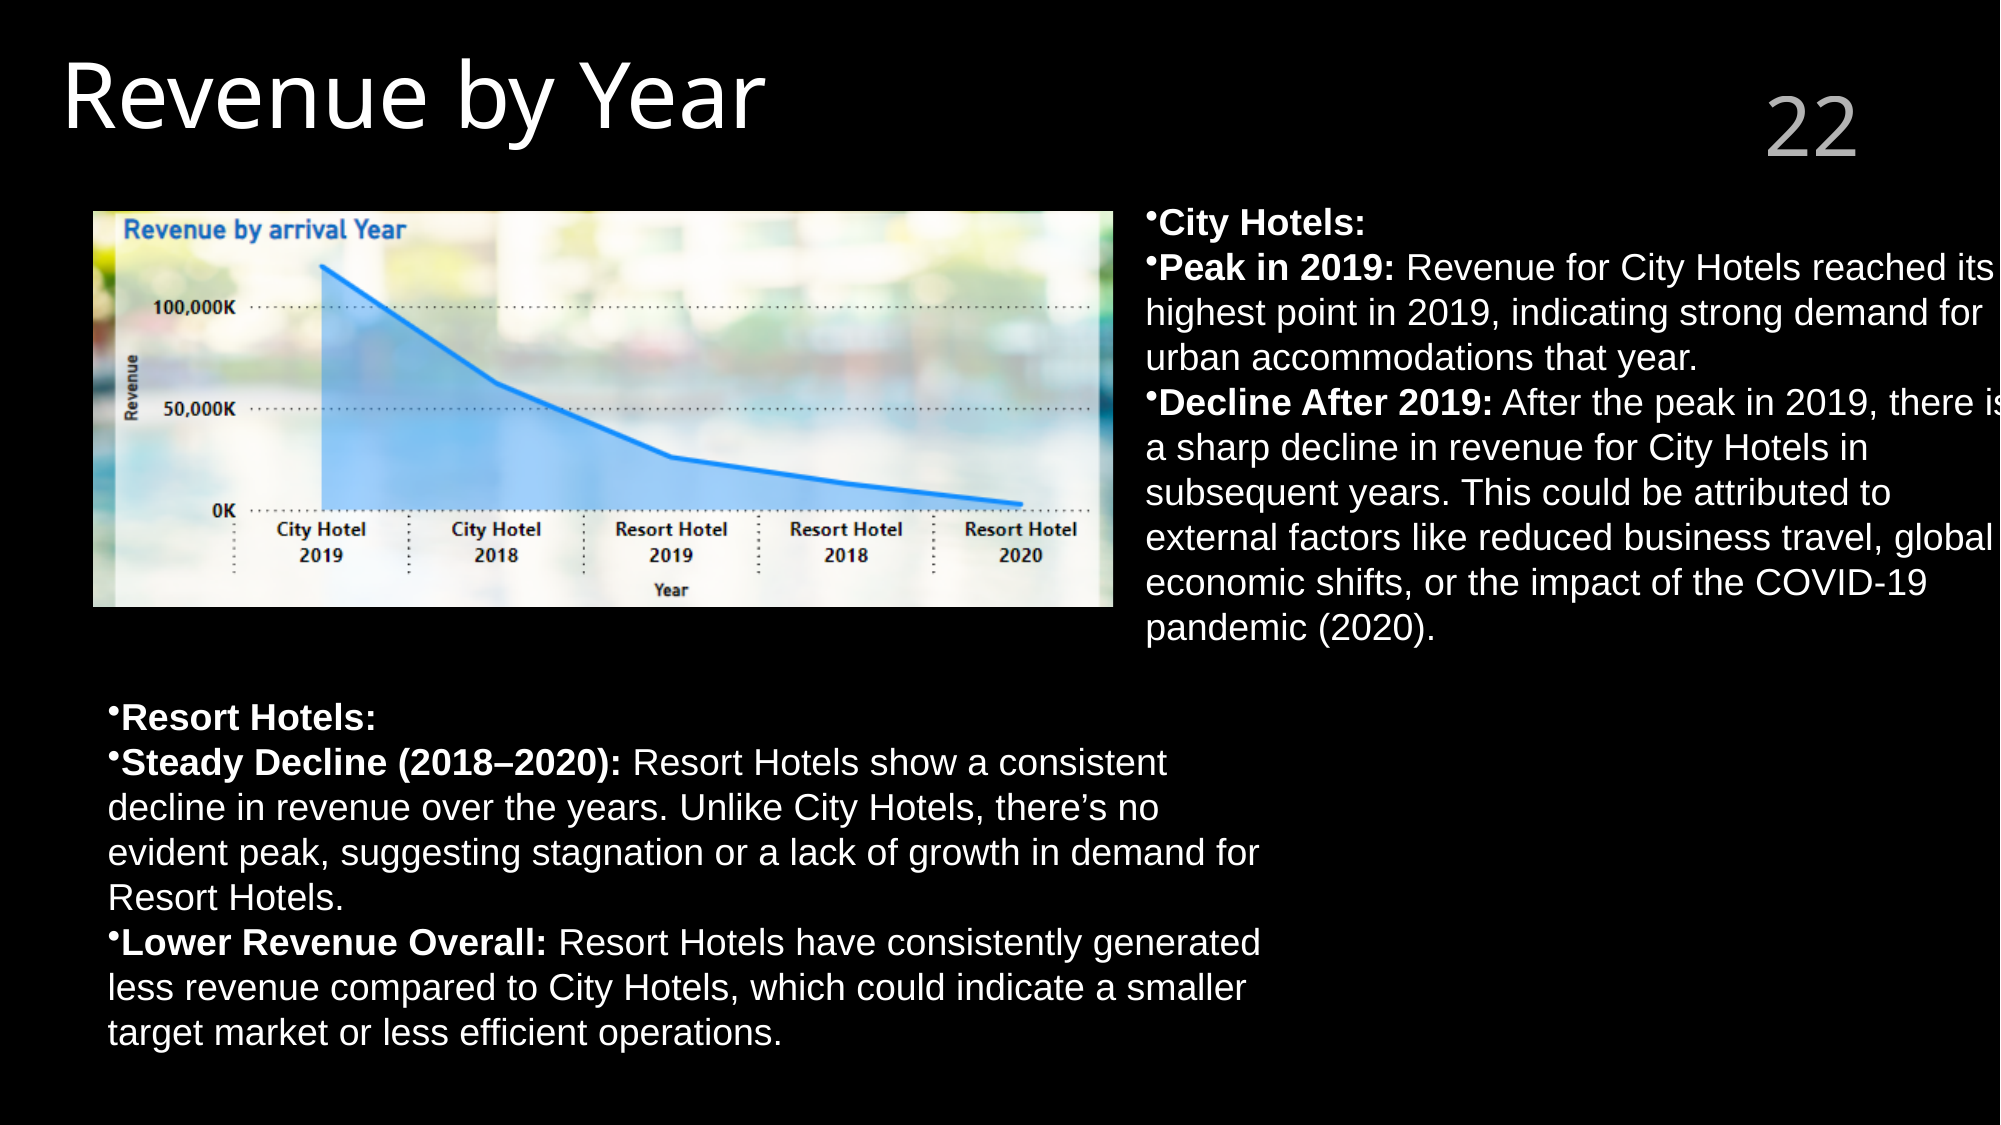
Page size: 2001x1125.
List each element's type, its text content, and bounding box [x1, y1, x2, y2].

title Revenue by Year [45, 42, 1796, 167]
picture [92, 211, 1114, 607]
slide_number 22 [1500, 65, 1875, 190]
text_box Resort Hotels: Steady Decline (2018–2020): Resort Hotels show a consistent decline in revenue over the years. Unlike City Hotels, there’s no evident peak, suggesting stagnation or a lack of growth in demand for Resort Hotels. Lower Revenue Overall: Resort Hotels have consistently generated less revenue compared to City Hotels, which could indicate a smaller target market or less efficient operations. [93, 685, 1280, 1106]
text_box City Hotels: Peak in 2019: Revenue for City Hotels reached its highest point in 2019, indicating strong demand for urban accommodations that year. Decline After 2019: After the peak in 2019, there is a sharp decline in revenue for City Hotels in subsequent years. This could be attributed to external factors like reduced business travel, global economic shifts, or the impact of the COVID-19 pandemic (2020). [1130, 190, 2000, 656]
